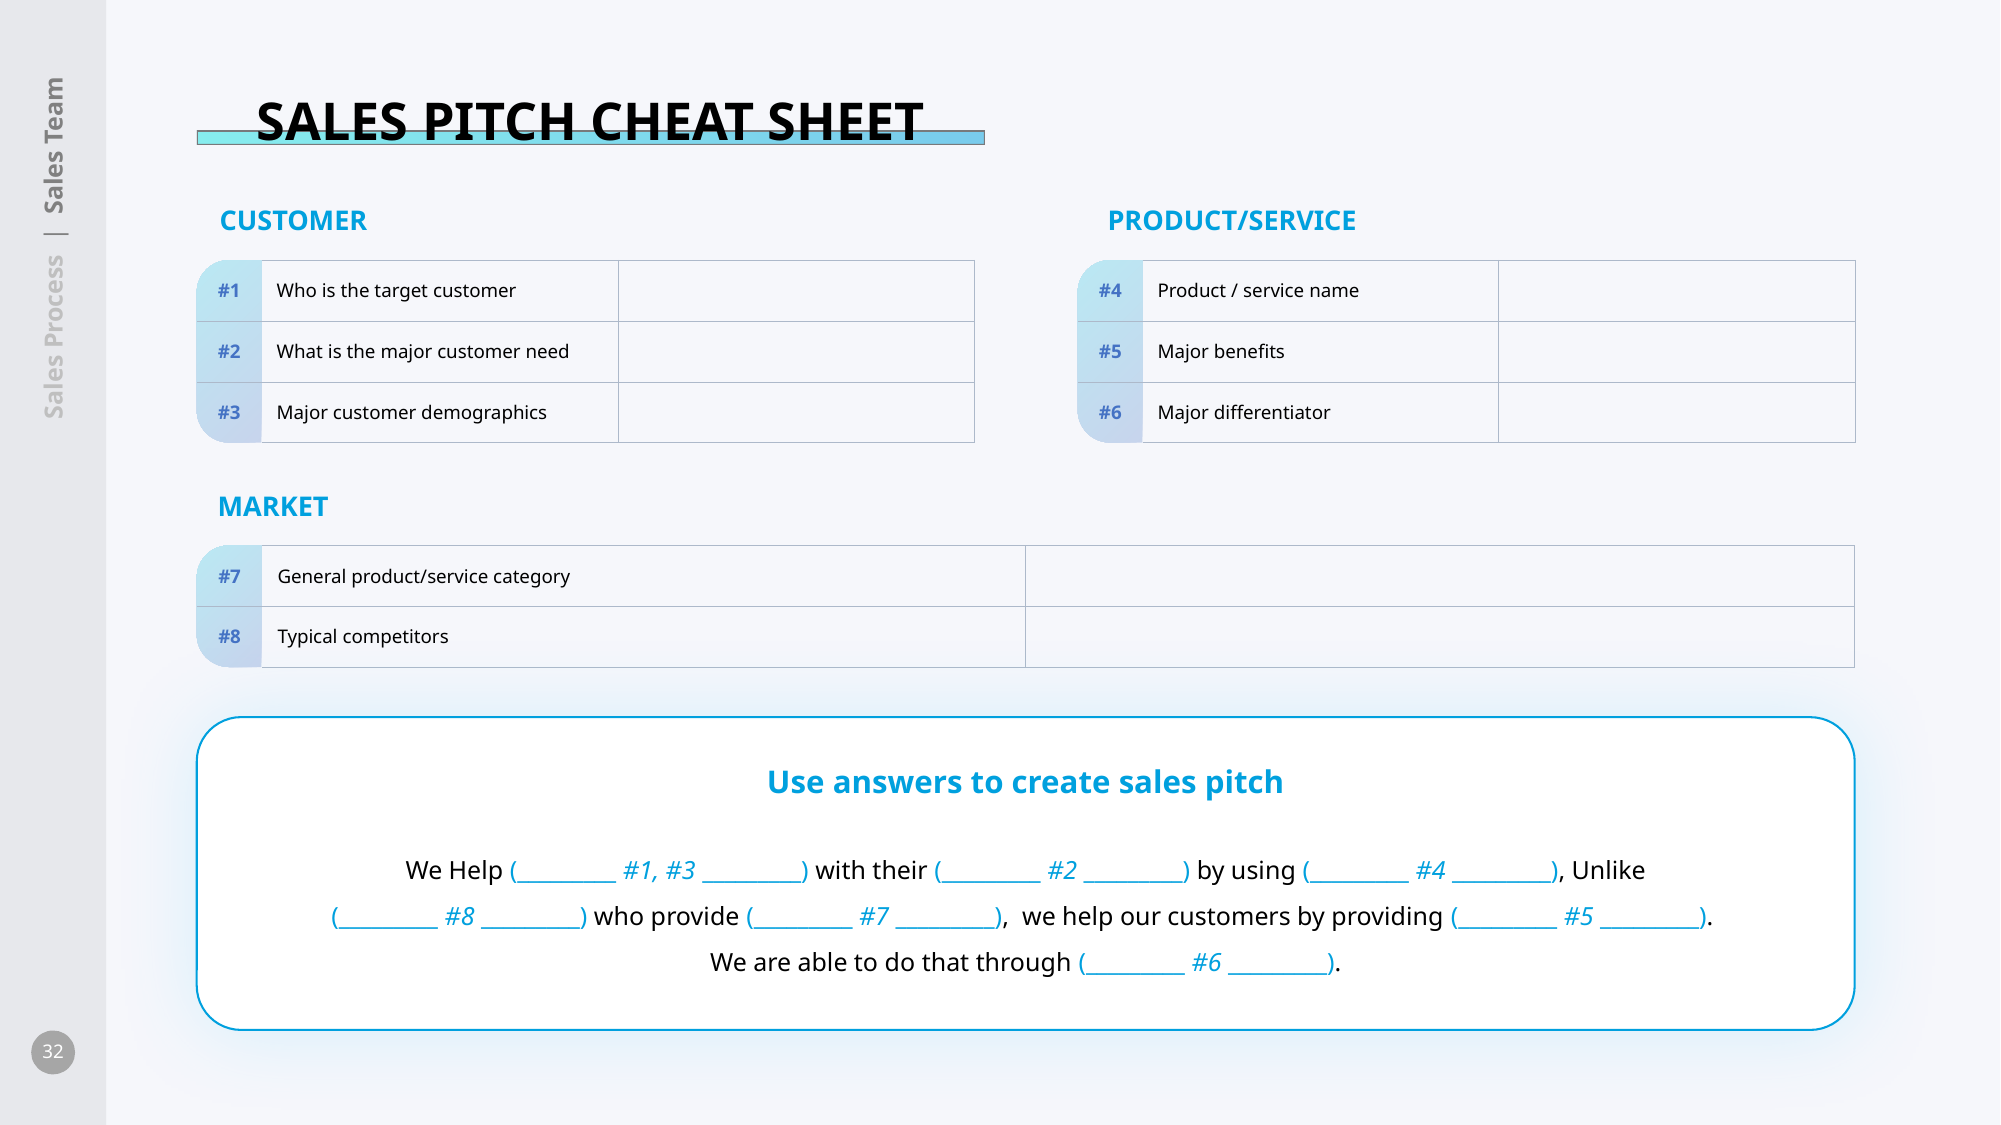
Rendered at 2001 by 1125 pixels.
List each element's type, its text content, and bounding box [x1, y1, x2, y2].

table_cell Major customer demographics [262, 383, 618, 442]
text_box We Help (_________ #1, #3 _________) with their (_________ #2 _________) by using (_________ #4 _________), Unlike (_________ #8 _________) who provide (_________ #7 _________), we help our customers by providing (_________ #5 _________). We are able to do that through (_________ #6 _________). [195, 716, 1856, 1031]
text_box Use answers to create sales pitch [751, 755, 1300, 808]
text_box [196, 80, 985, 159]
table_cell [619, 322, 974, 382]
table_cell #6 [1078, 383, 1143, 443]
table_header Who is the target customer [262, 261, 618, 321]
table_header Product / service name [1143, 261, 1498, 321]
table_cell [1499, 383, 1855, 442]
table_cell #2 [197, 322, 262, 382]
text_box PRODUCT/SERVICE [1092, 196, 1372, 244]
table_cell Major differentiator [1143, 383, 1498, 442]
text_box CUSTOMER [204, 196, 383, 244]
table_header General product/service category [262, 546, 1025, 606]
text_box Sales Process | Sales Team [30, 62, 76, 441]
table_cell #5 [1078, 322, 1143, 382]
table_header #7 [197, 545, 262, 606]
table_cell [1026, 607, 1854, 667]
table_header #4 [1078, 260, 1143, 321]
table_header #1 [197, 260, 262, 321]
table_cell #3 [197, 383, 262, 443]
table_cell Typical competitors [262, 607, 1025, 667]
slide_number 32 [31, 1030, 76, 1075]
text_box MARKET [202, 482, 344, 530]
table_cell #8 [197, 607, 262, 667]
table_cell [1499, 322, 1855, 382]
table_header [619, 261, 974, 321]
table_header [1499, 261, 1855, 321]
table_header [1026, 546, 1854, 606]
table_cell What is the major customer need [262, 322, 618, 382]
table_cell Major benefits [1143, 322, 1498, 382]
table_cell [619, 383, 974, 442]
